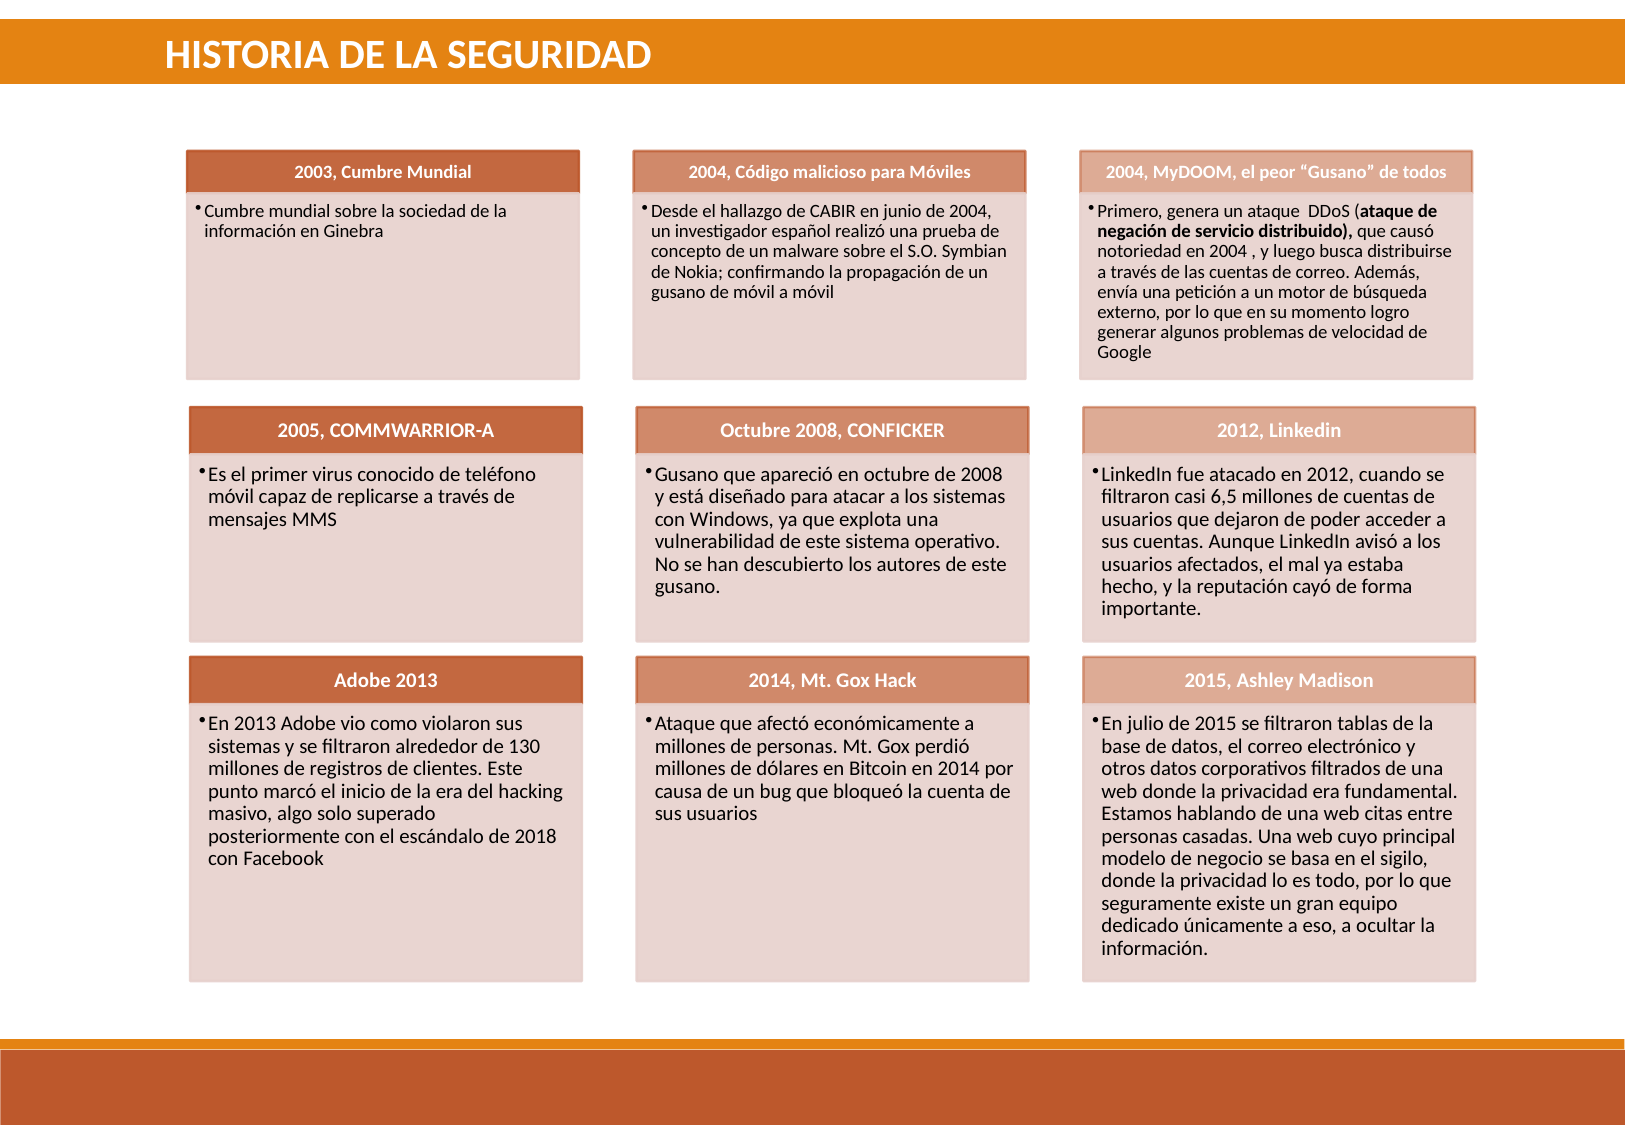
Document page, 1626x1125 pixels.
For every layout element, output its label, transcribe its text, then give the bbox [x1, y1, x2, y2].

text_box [189, 404, 1477, 646]
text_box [189, 649, 1477, 989]
text_box HISTORIA DE LA SEGURIDAD [0, 19, 1625, 84]
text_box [186, 132, 1474, 398]
